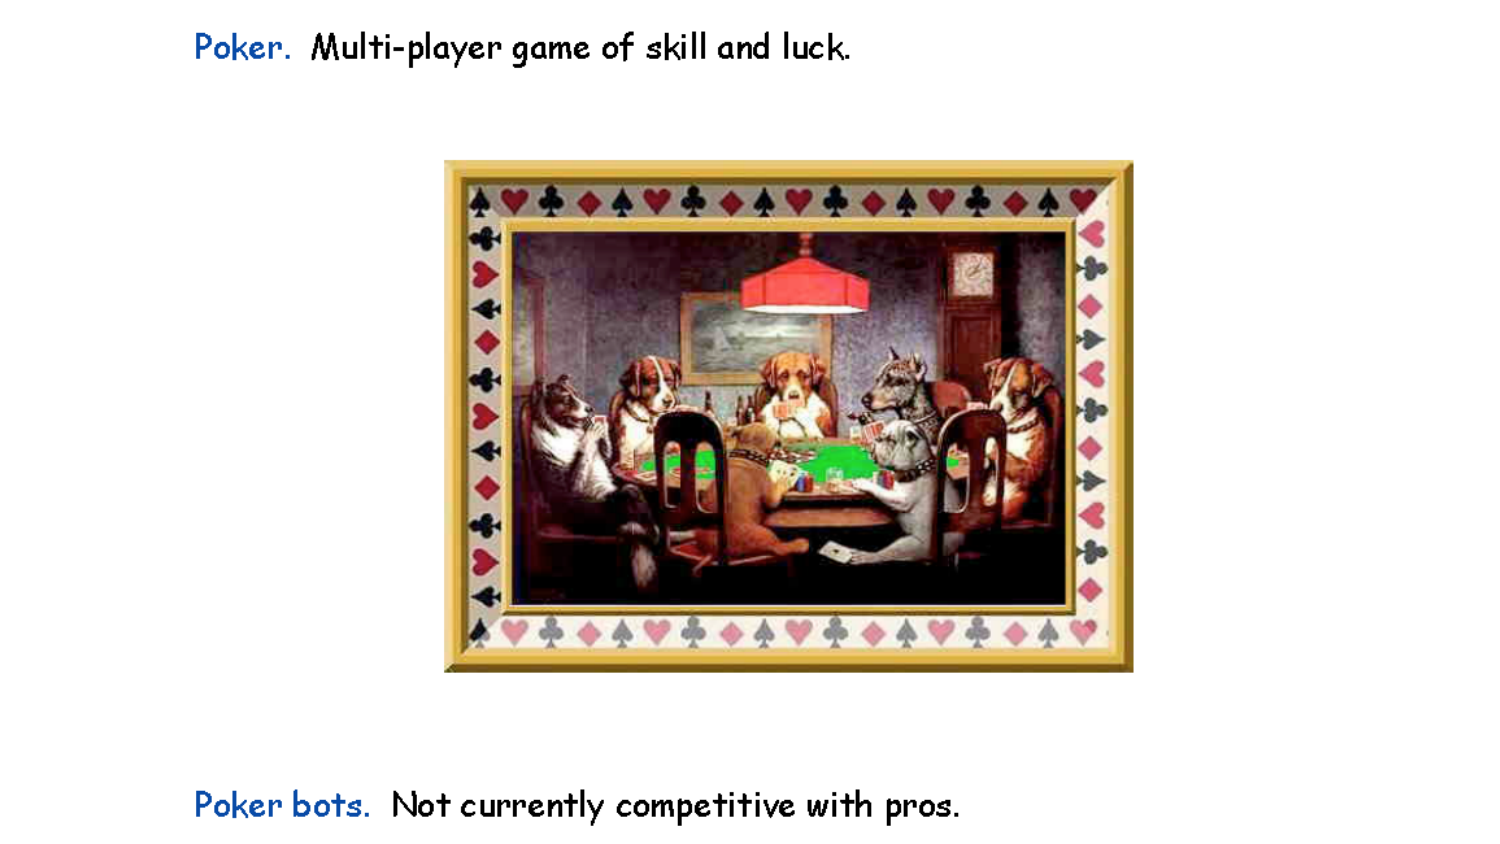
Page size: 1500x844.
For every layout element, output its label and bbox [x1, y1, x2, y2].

picture [108, 0, 1331, 844]
